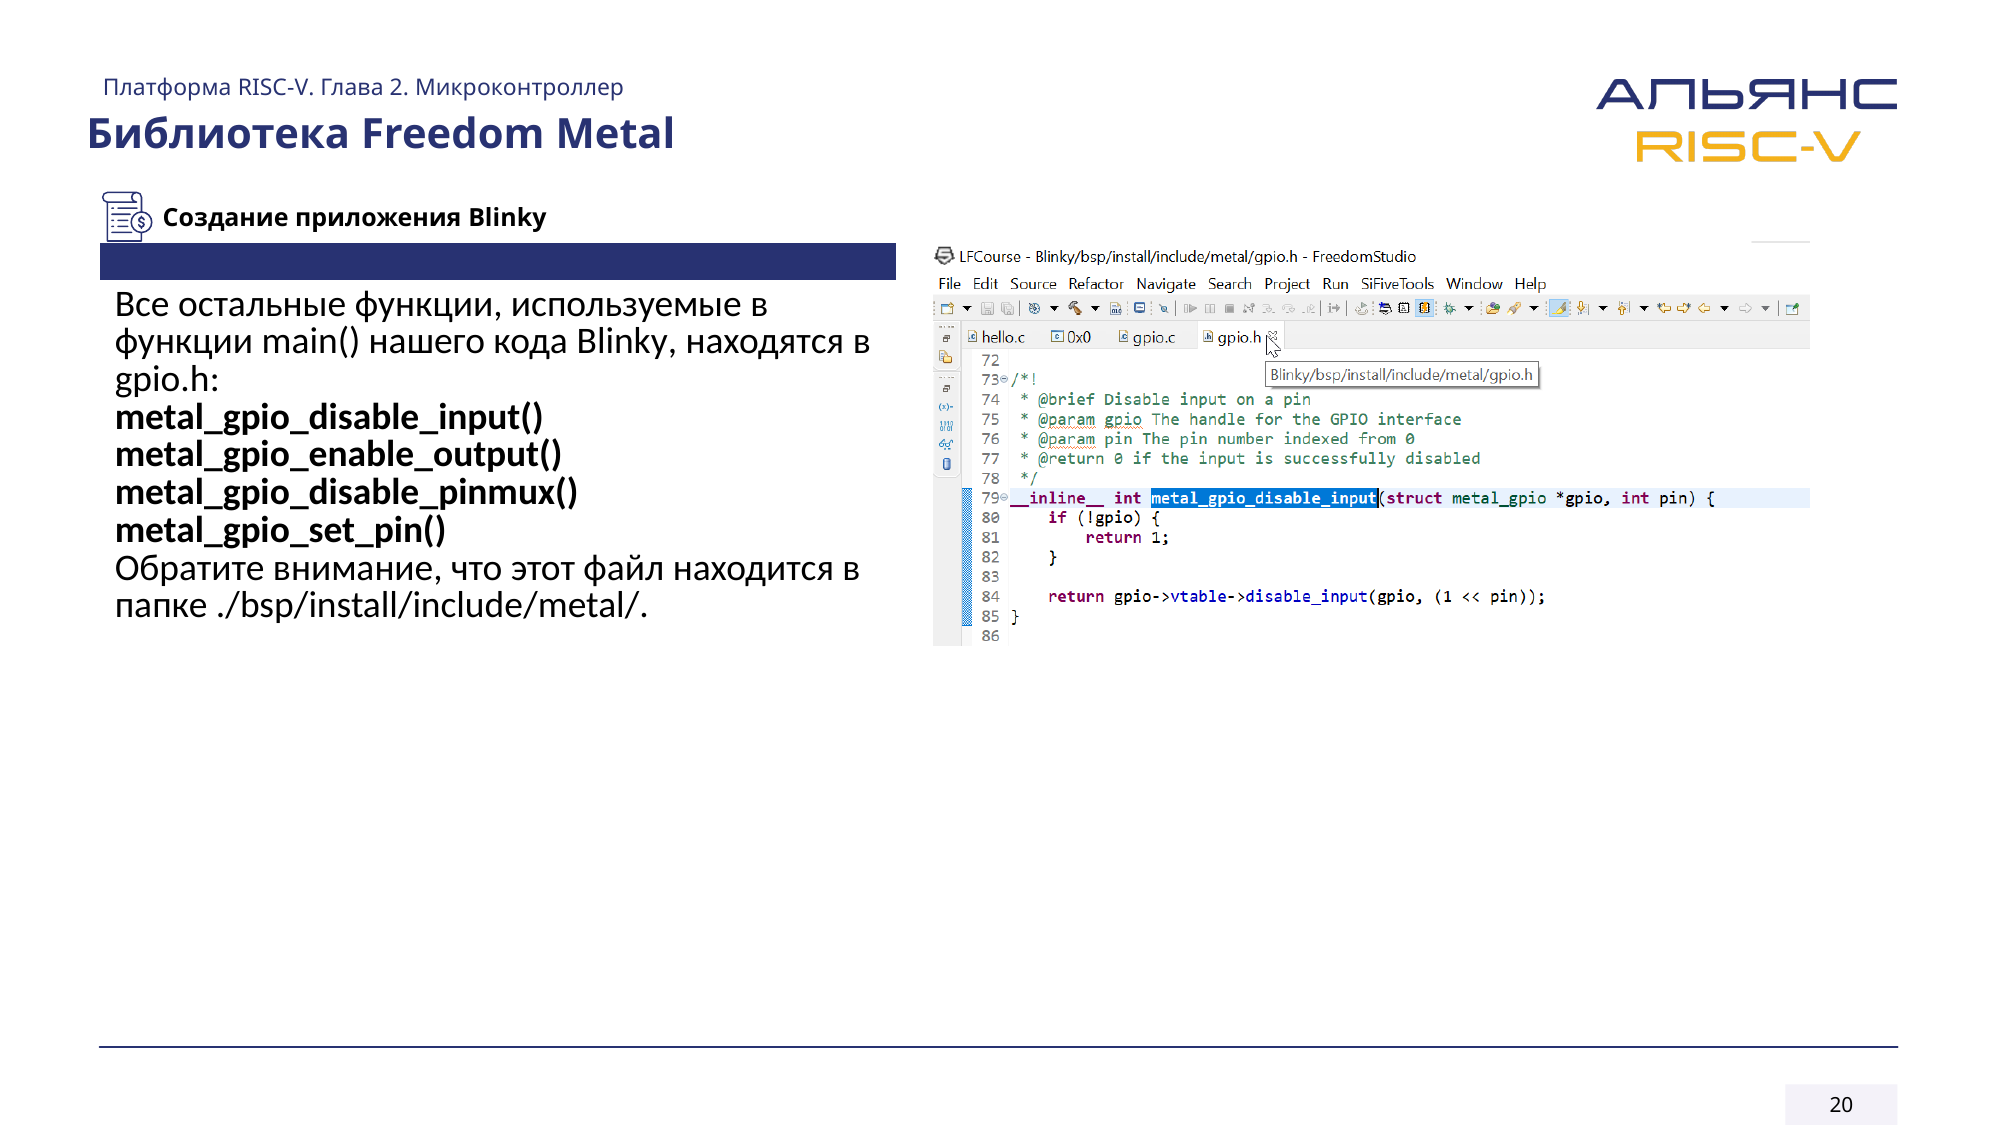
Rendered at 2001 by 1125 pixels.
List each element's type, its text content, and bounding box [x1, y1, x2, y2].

text_box Платформа RISC-V. Глава 2. Микроконтроллер [88, 65, 1624, 108]
table_header [100, 243, 896, 280]
text_box Библиотека Freedom Metal [71, 99, 701, 165]
picture [1595, 79, 1898, 162]
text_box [101, 191, 153, 242]
text_box 20 [1785, 1084, 1898, 1125]
text_box Создание приложения Blinky [162, 201, 1005, 232]
picture [933, 241, 1810, 646]
table_cell Все остальные функции, используемые в функции main() нашего кода Blinky, находятся в gpio.h: metal_gpio_disable_input() metal_gpio_enable_output() metal_gpio_disable_pinmux() metal_gpio_set_pin() Обратите внимание, что этот файл находится в папке ./bsp/install/include/metal/. [100, 280, 897, 775]
